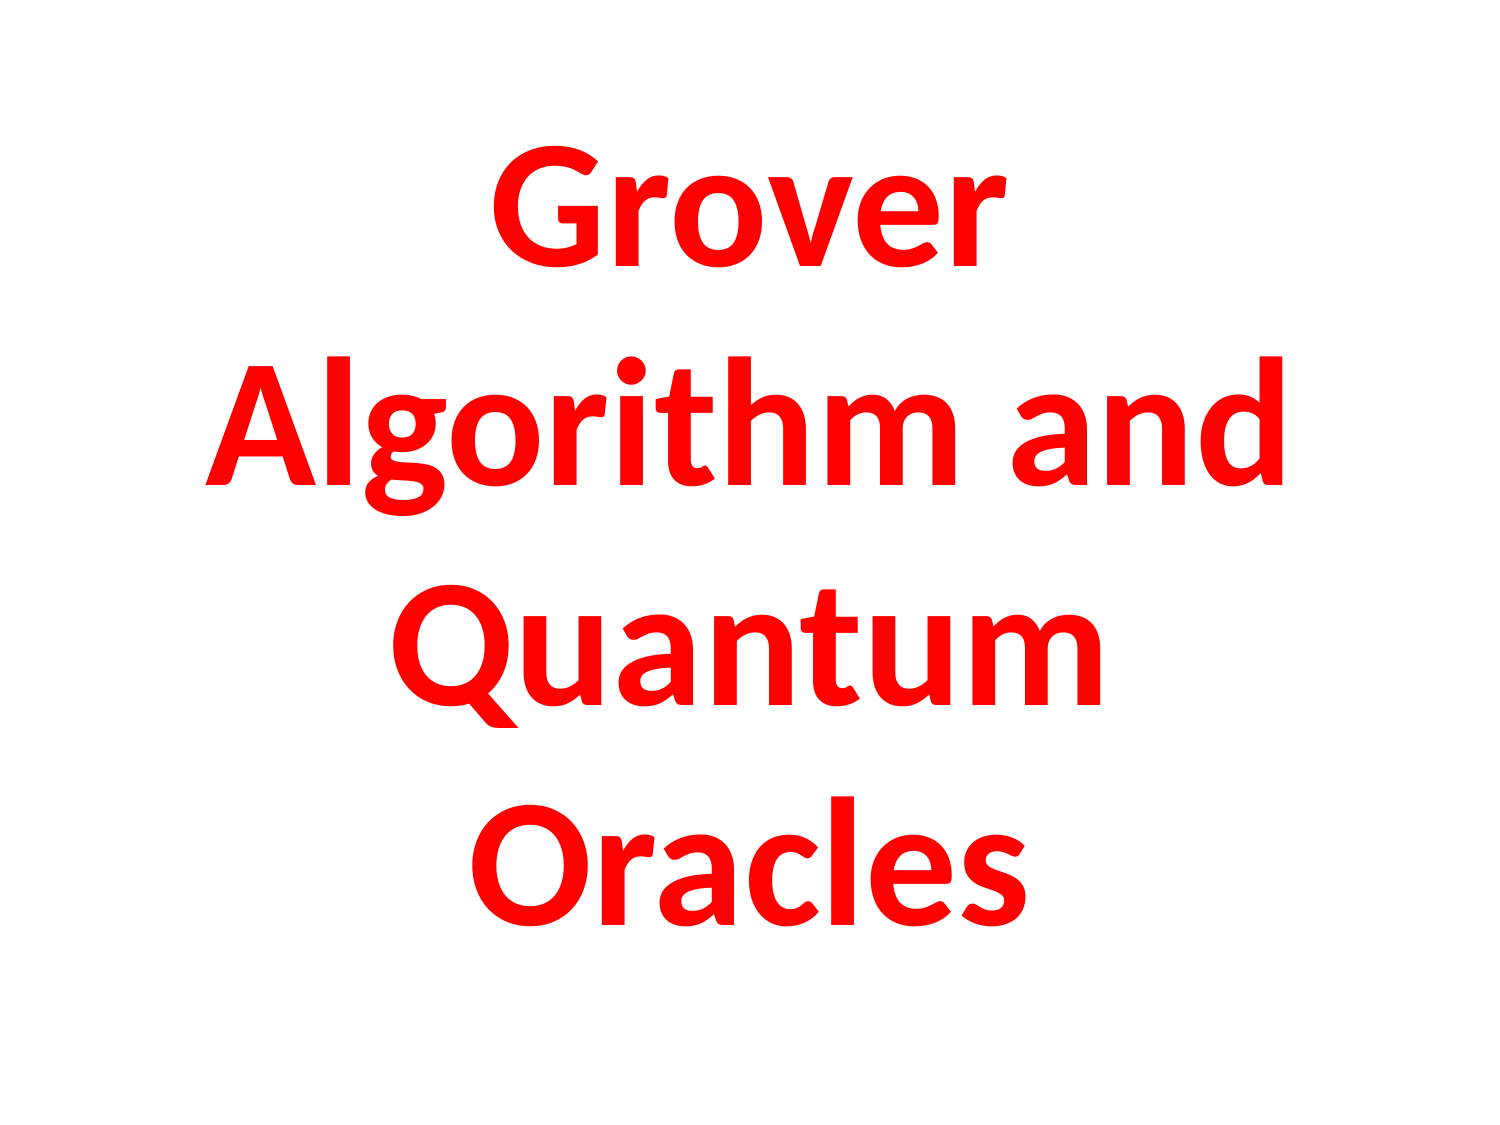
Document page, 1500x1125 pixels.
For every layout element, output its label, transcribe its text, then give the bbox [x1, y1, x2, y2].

title Grover Algorithm and Quantum Oracles [75, 45, 1425, 1000]
